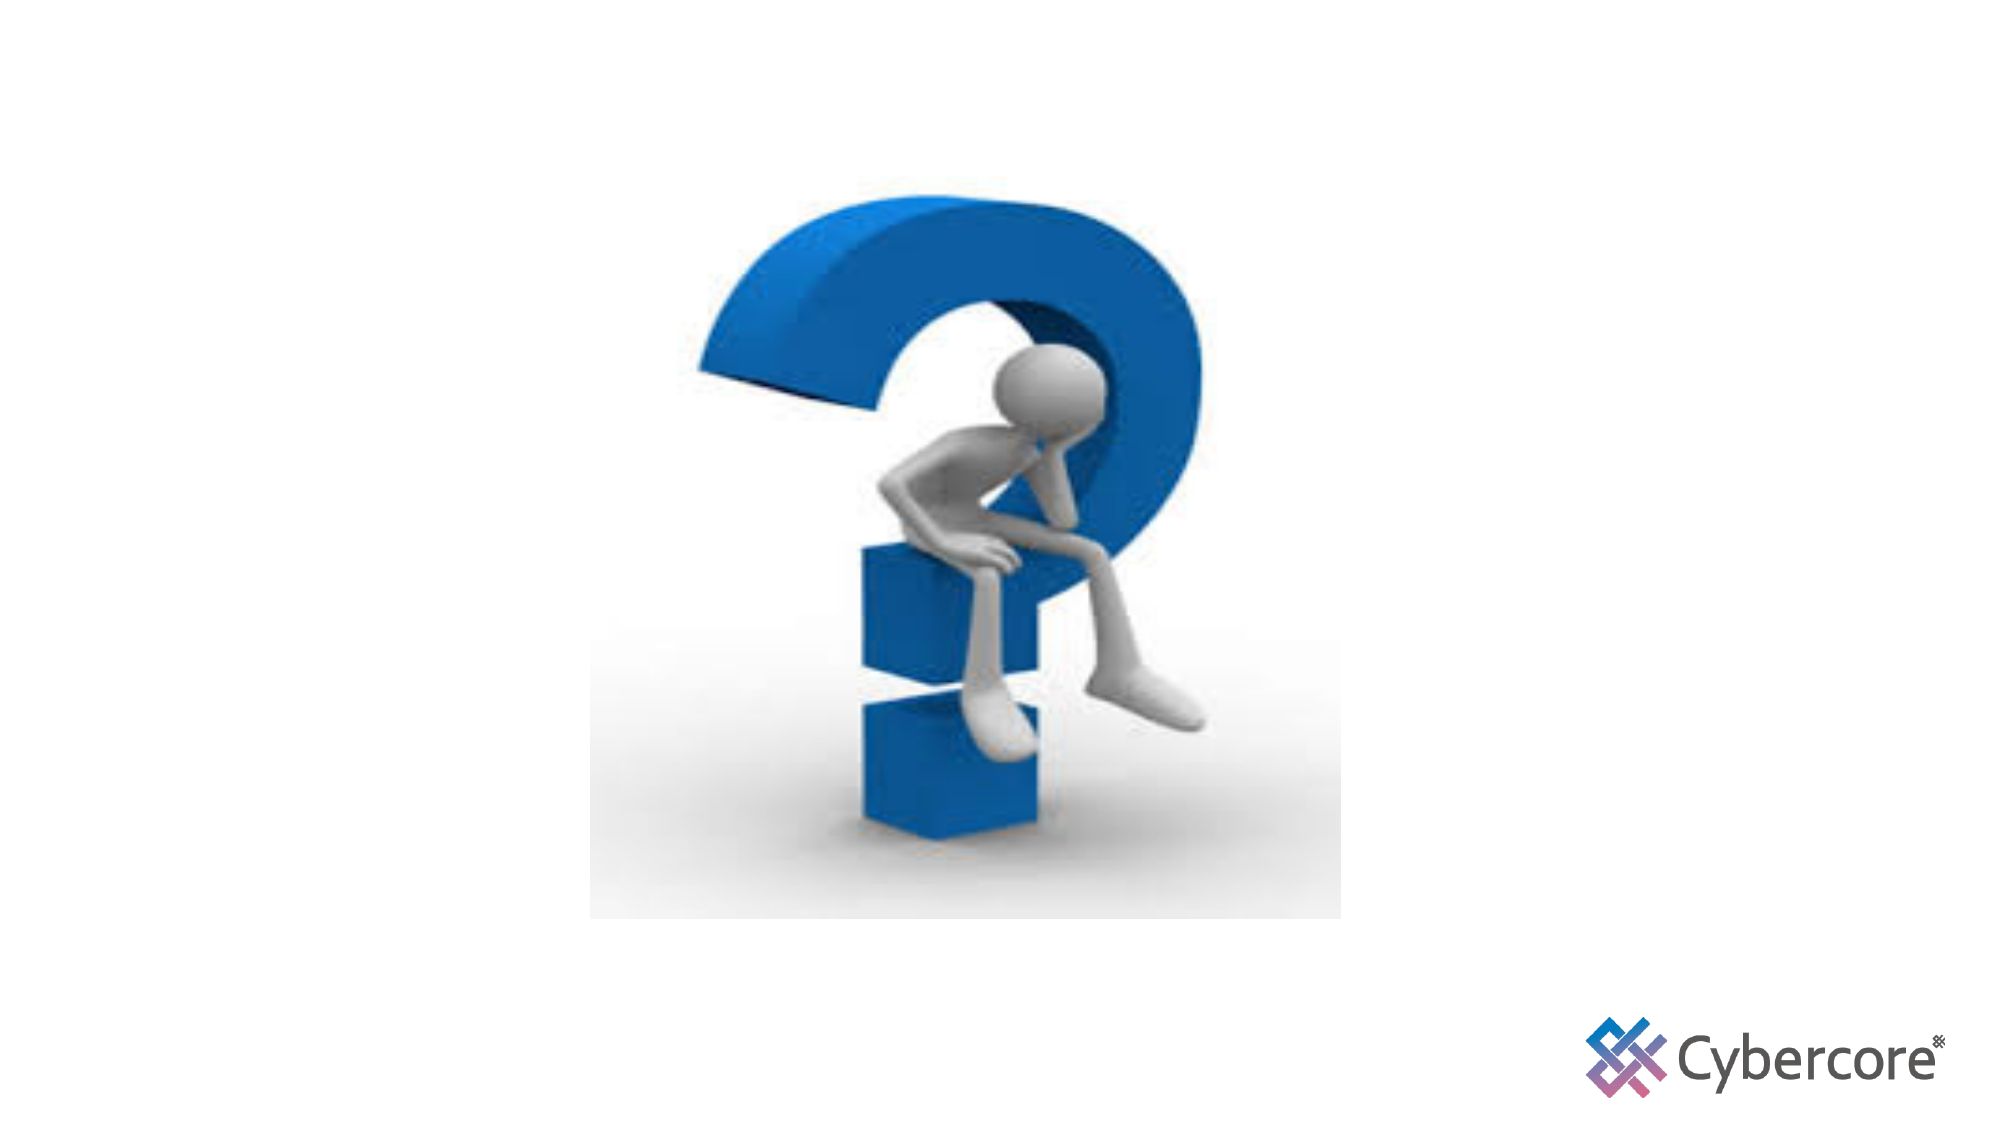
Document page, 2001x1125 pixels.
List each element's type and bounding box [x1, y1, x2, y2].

picture [590, 153, 1341, 919]
picture [1585, 1016, 1945, 1098]
